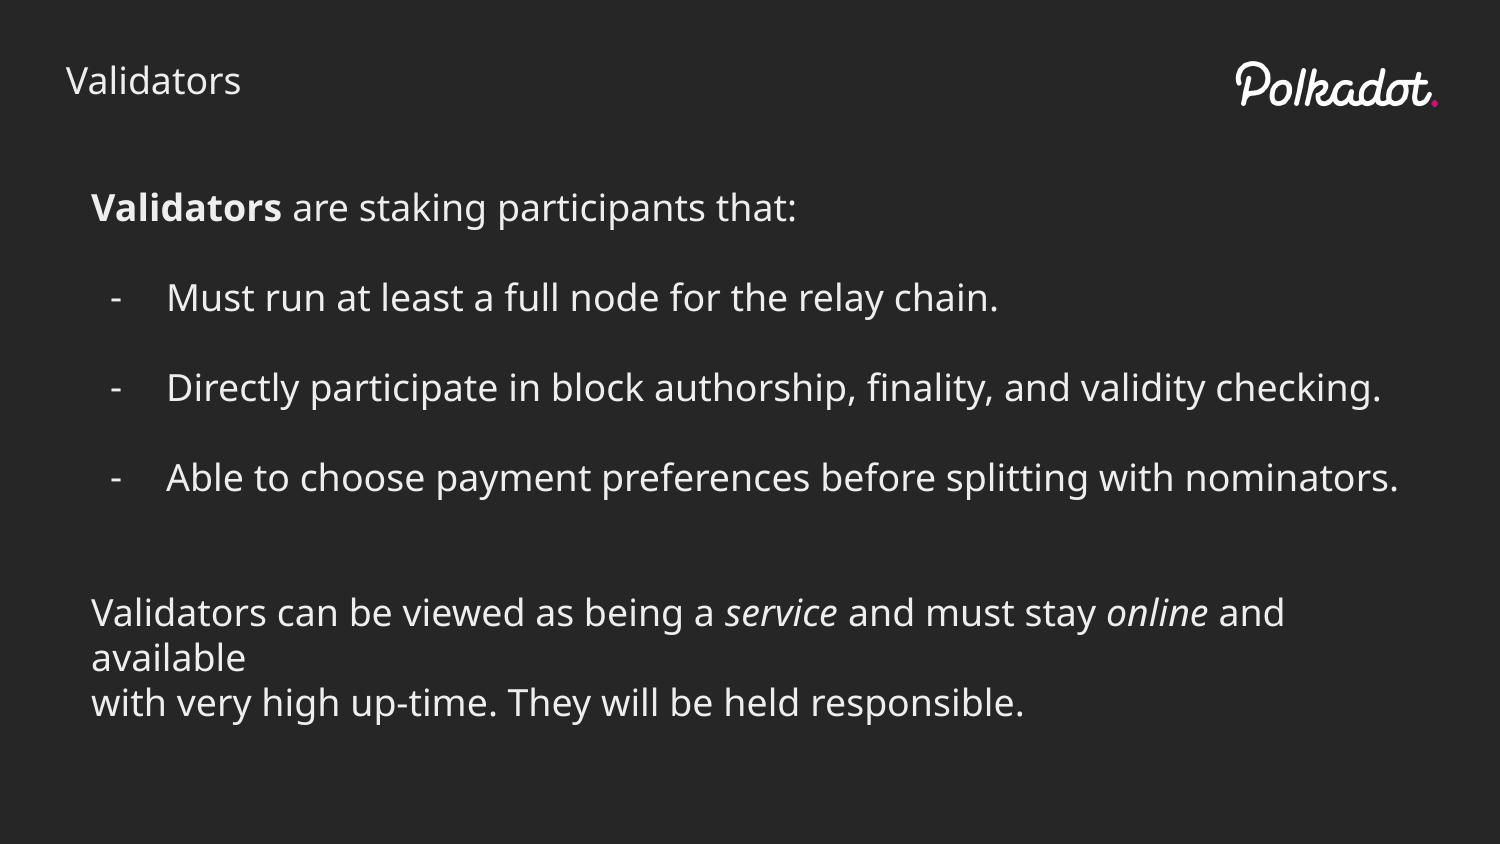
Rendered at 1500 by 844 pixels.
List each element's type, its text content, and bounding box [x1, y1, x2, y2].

picture [1199, 15, 1474, 152]
text_box Validators are staking participants that: Must run at least a full node for the relay chain. Directly participate in block authorship, finality, and validity checking. Able to choose payment preferences before splitting with nominators. Validators can be viewed as being a service and must stay online and available with very high up-time. They will be held responsible. [76, 168, 1432, 786]
text_box Validators [50, 42, 632, 156]
